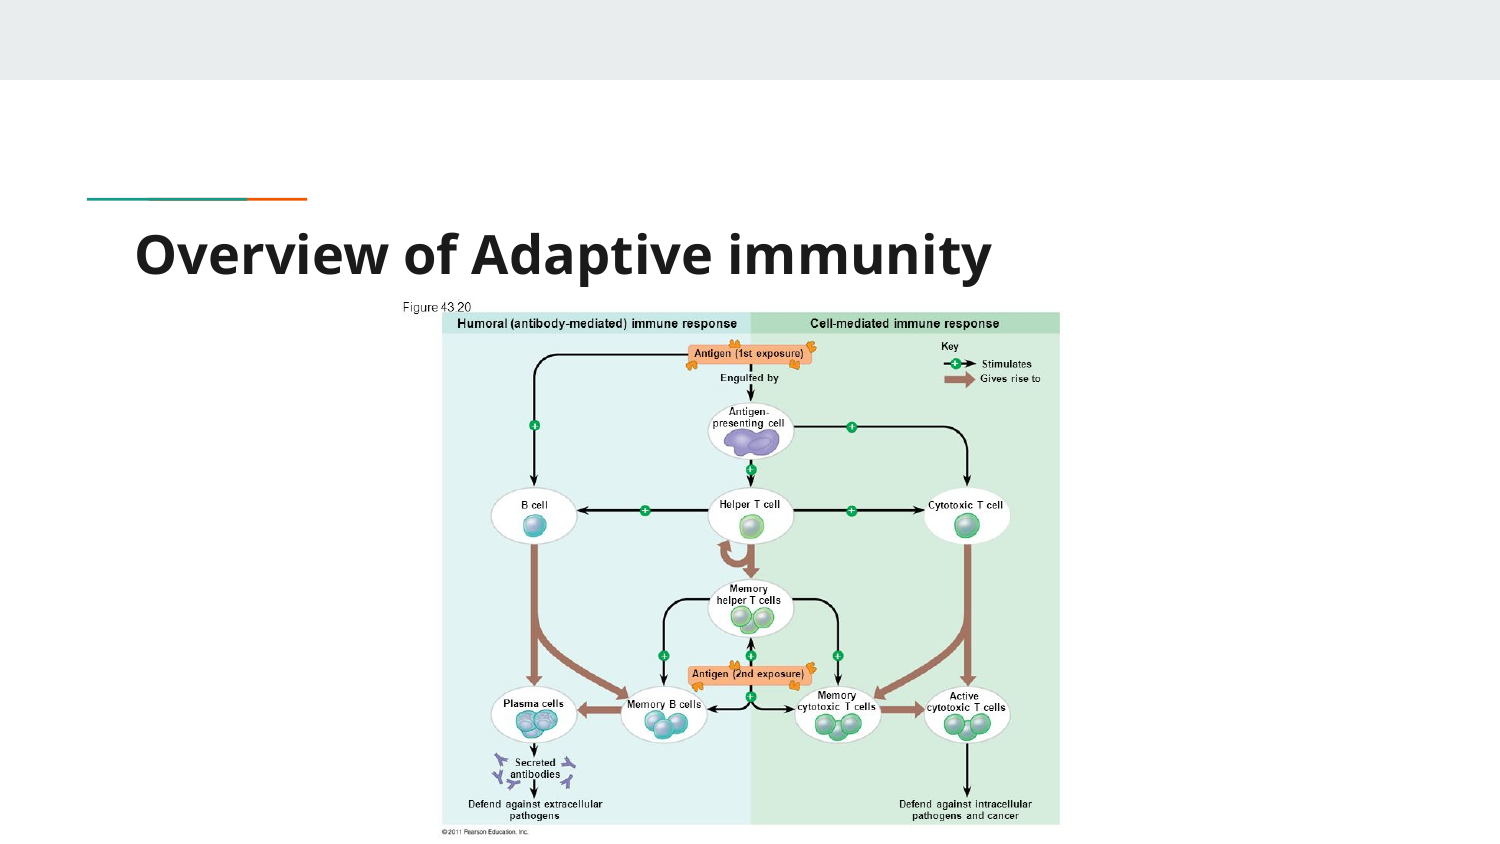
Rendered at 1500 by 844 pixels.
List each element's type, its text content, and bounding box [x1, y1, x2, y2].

title Overview of Adaptive immunity [119, 205, 1381, 293]
picture [382, 292, 1118, 844]
